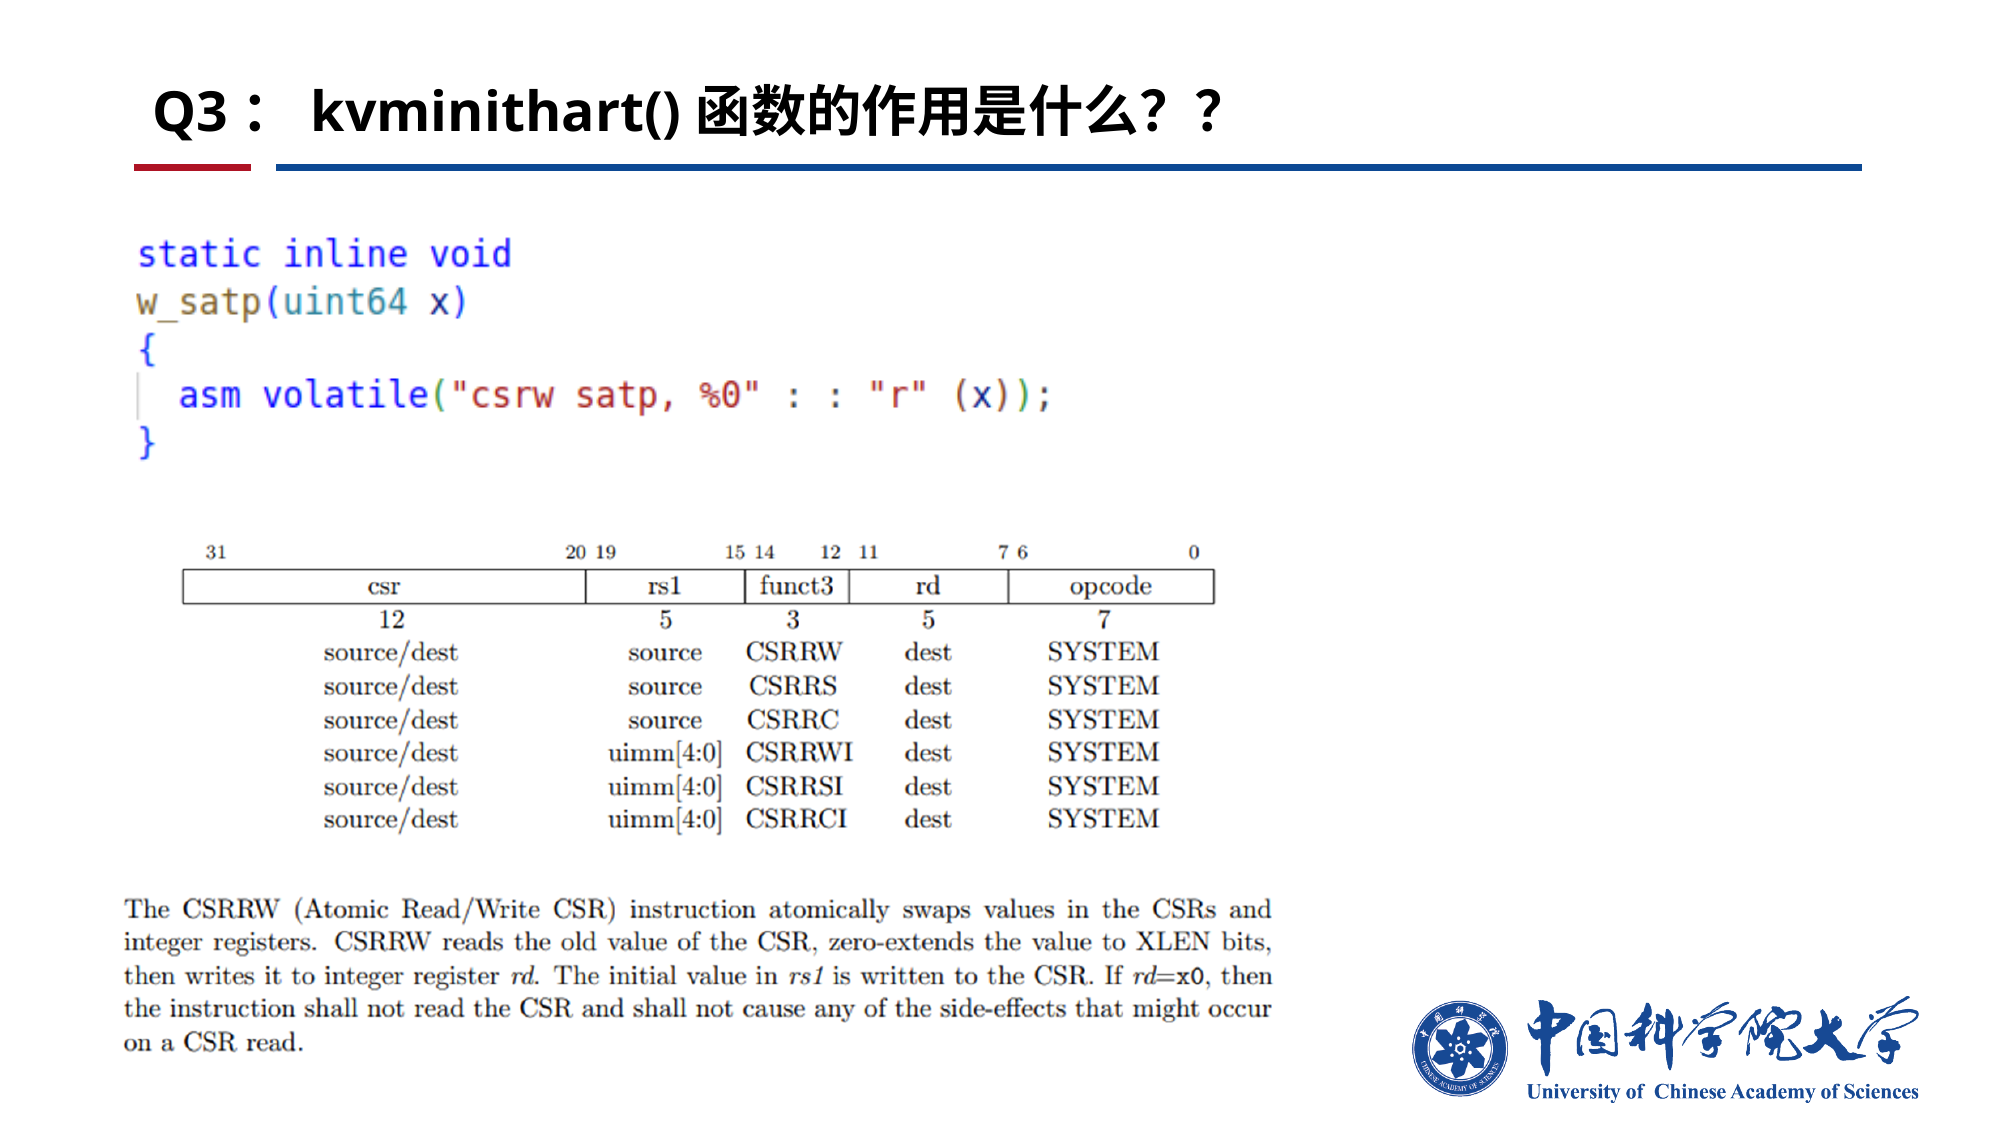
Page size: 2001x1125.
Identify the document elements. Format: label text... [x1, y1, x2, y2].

picture [1412, 996, 1919, 1103]
picture [102, 228, 1323, 1065]
title Q3：kvminithart()函数的作用是什么？？ [137, 0, 1863, 151]
